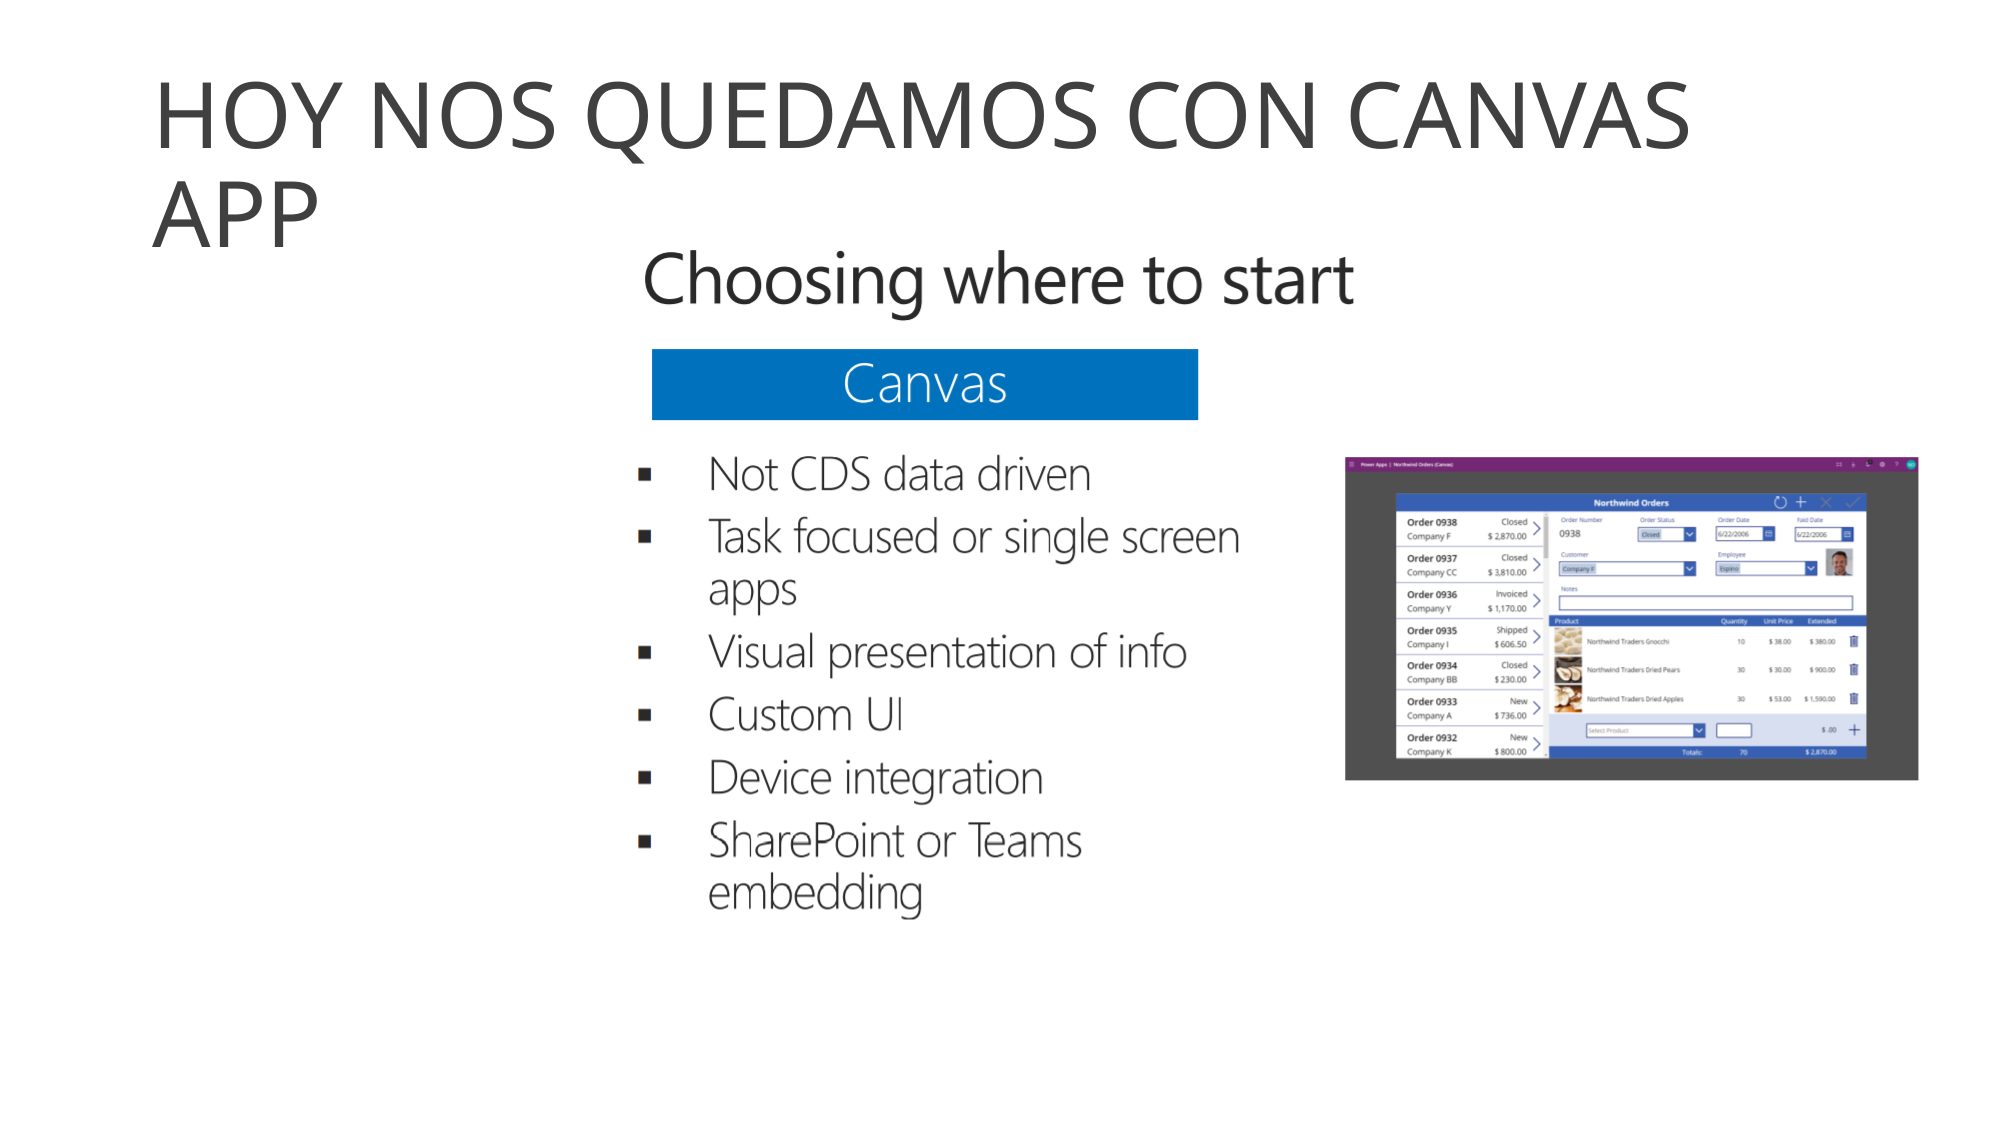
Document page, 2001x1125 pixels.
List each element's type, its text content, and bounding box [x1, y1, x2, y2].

picture [600, 227, 1948, 950]
title HOY NOS QUEDAMOS CON CANVAS APP [137, 59, 1863, 278]
